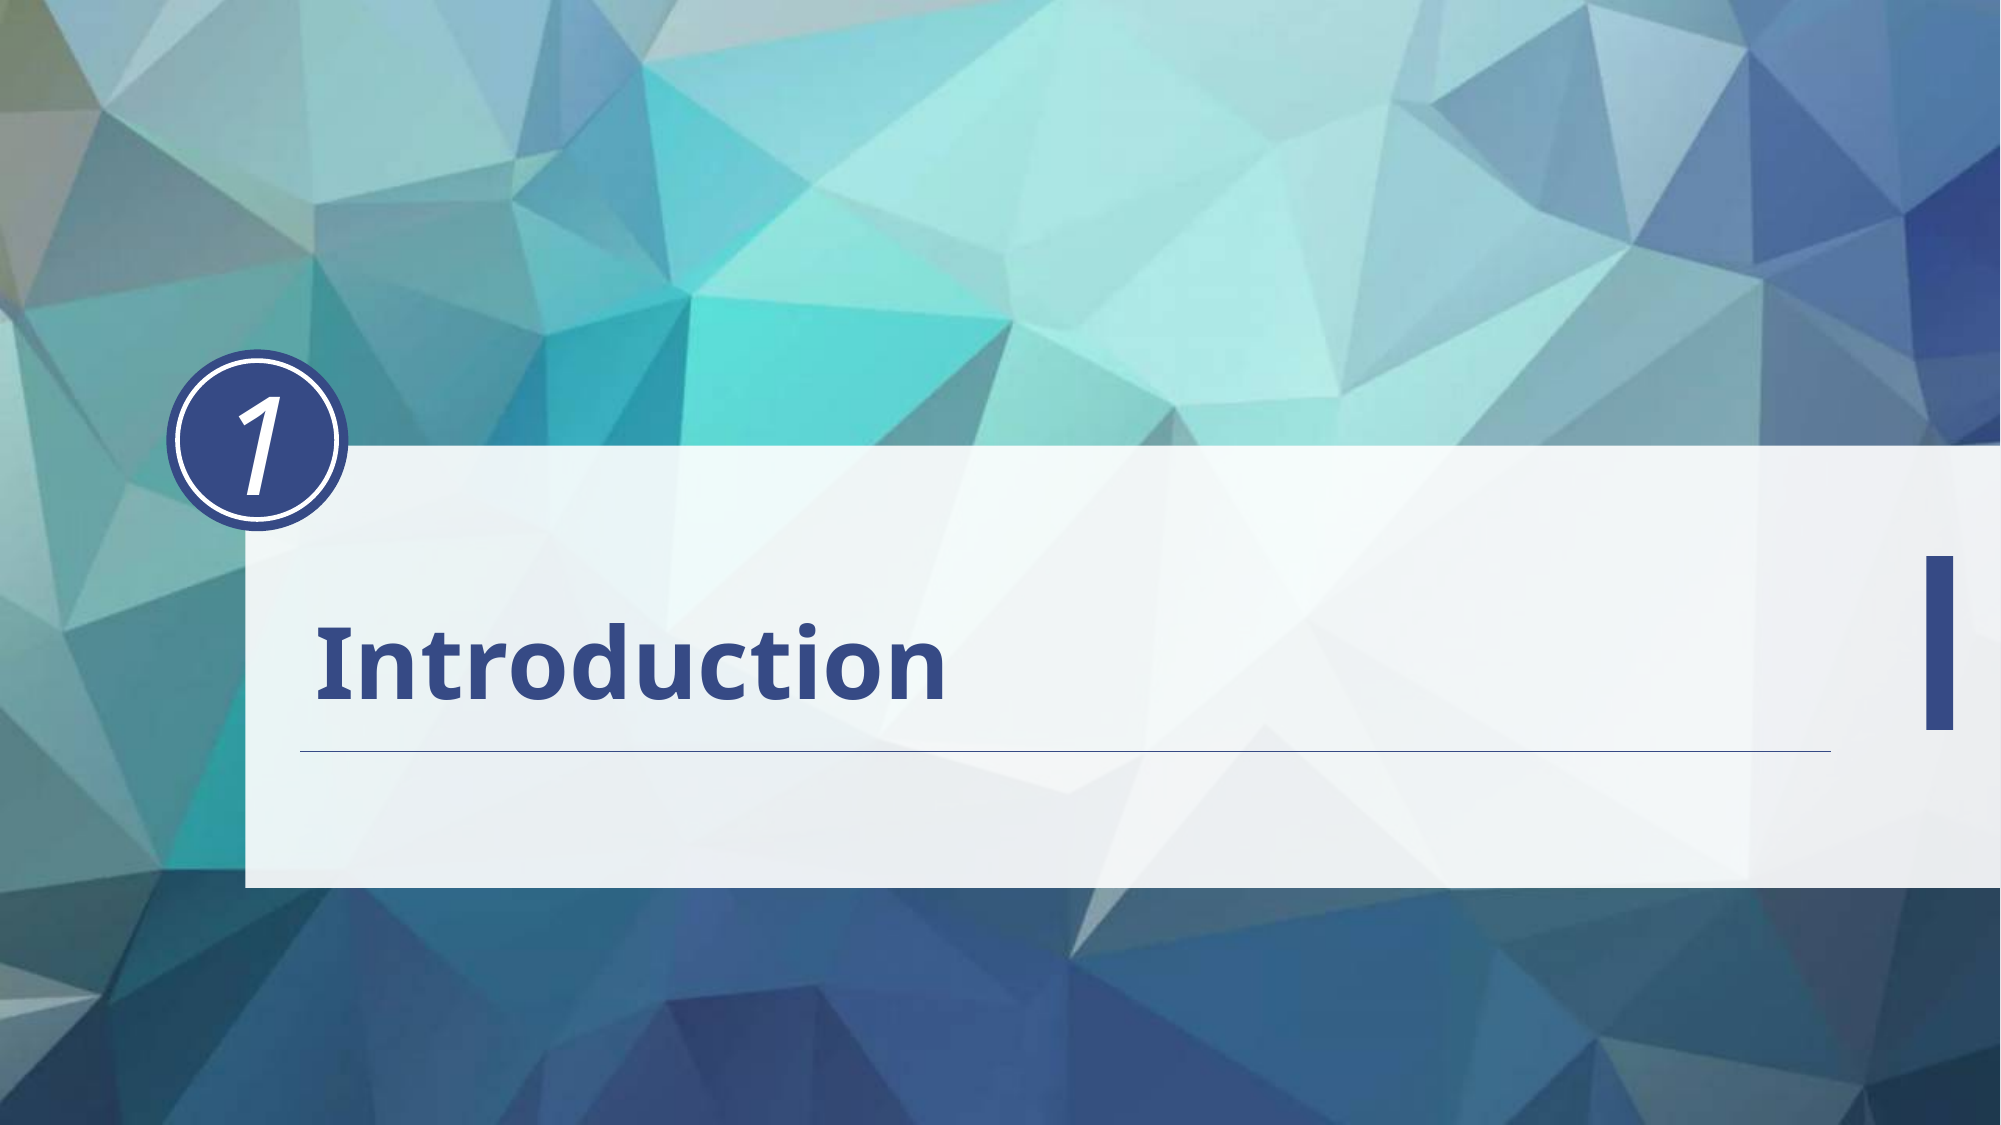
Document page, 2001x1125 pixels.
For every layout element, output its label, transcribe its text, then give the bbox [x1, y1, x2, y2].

title Introduction [300, 558, 1927, 776]
picture [0, 0, 2001, 1125]
text_box 1 [165, 348, 350, 533]
text_box [176, 359, 338, 521]
